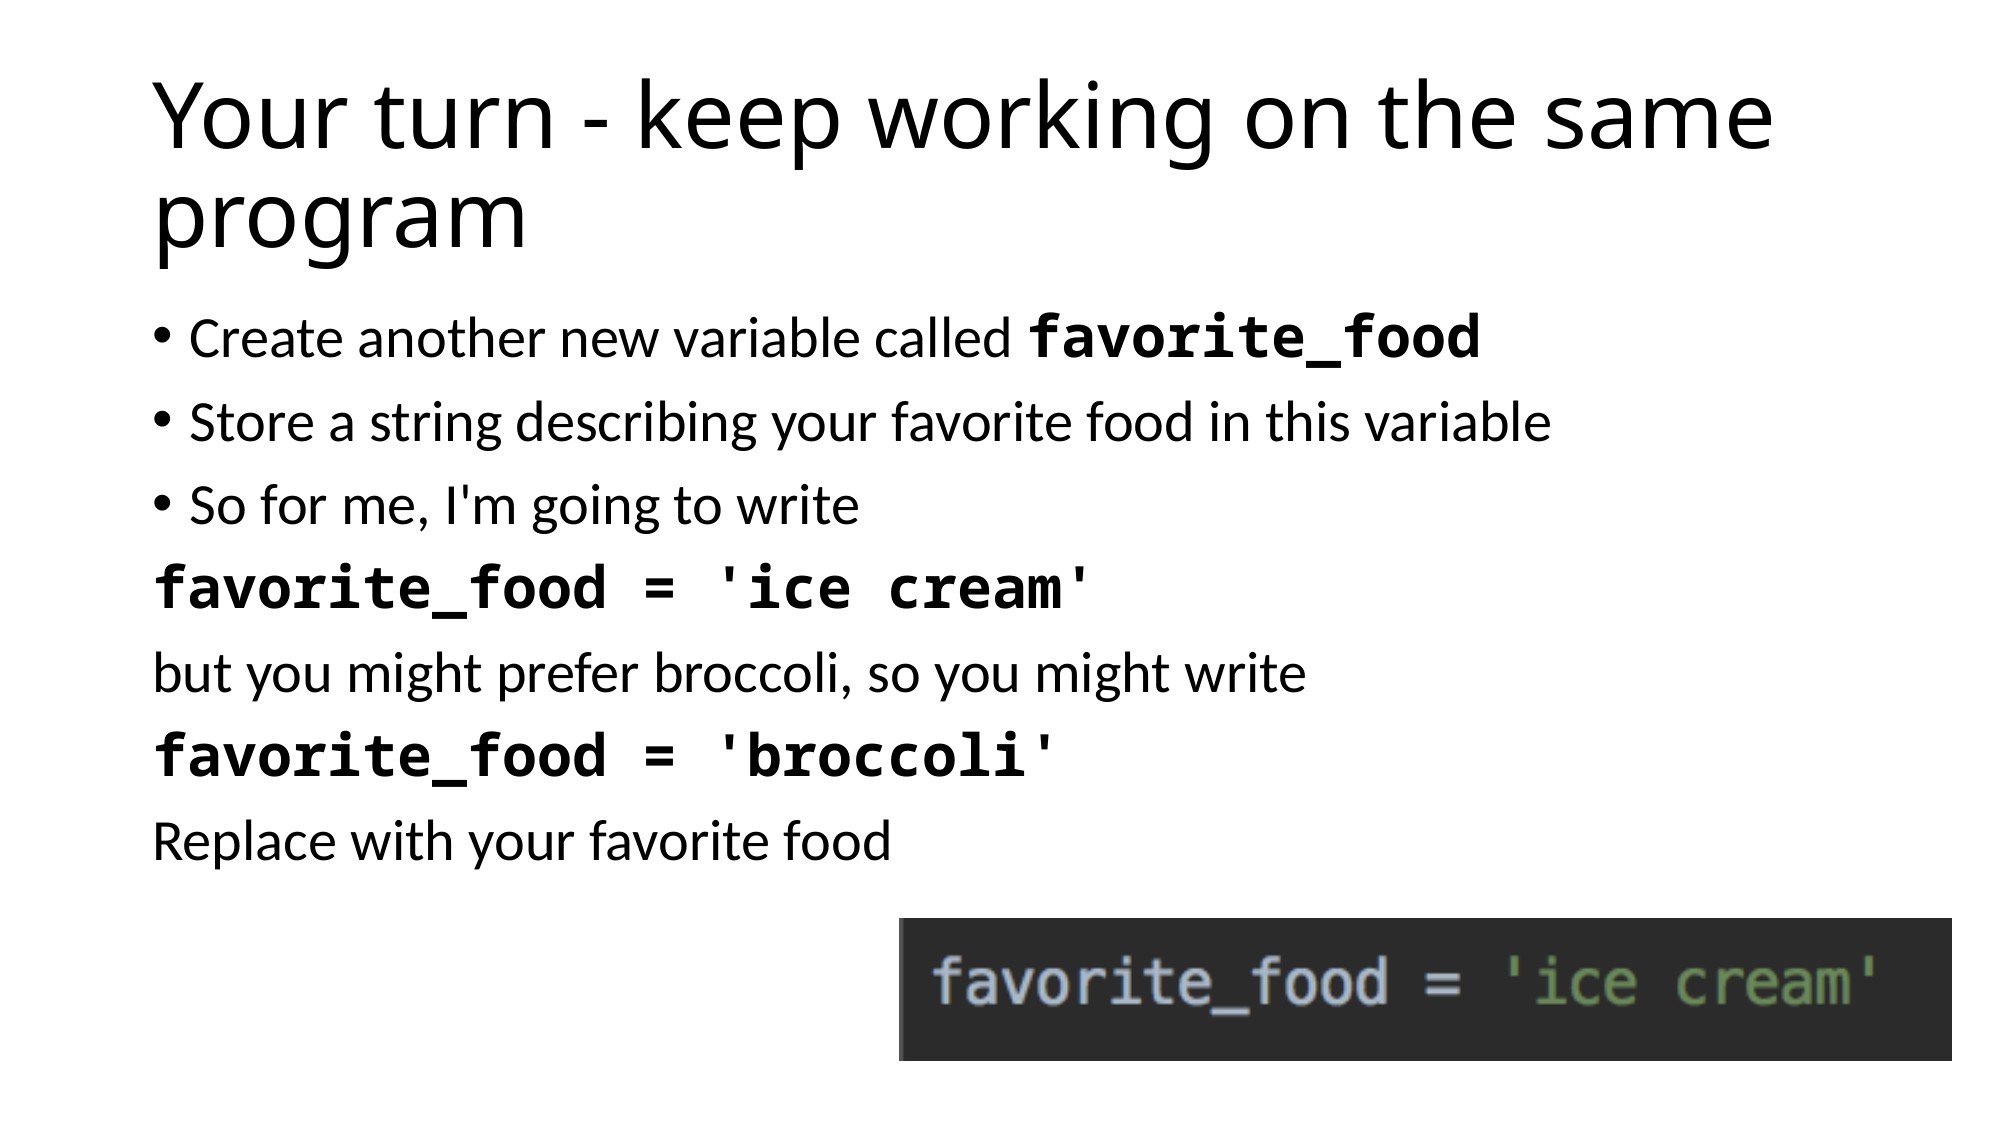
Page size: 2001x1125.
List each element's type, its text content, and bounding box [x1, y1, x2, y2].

picture [899, 918, 1952, 1061]
title Your turn - keep working on the same program [137, 59, 1863, 278]
list Create another new variable called favorite_food Store a string describing your favorite food in this variable So for me, I'm going to write favorite_food = 'ice cream' but you might prefer broccoli, so you might write favorite_food = 'broccoli' Replace with your favorite food [137, 299, 1863, 1014]
